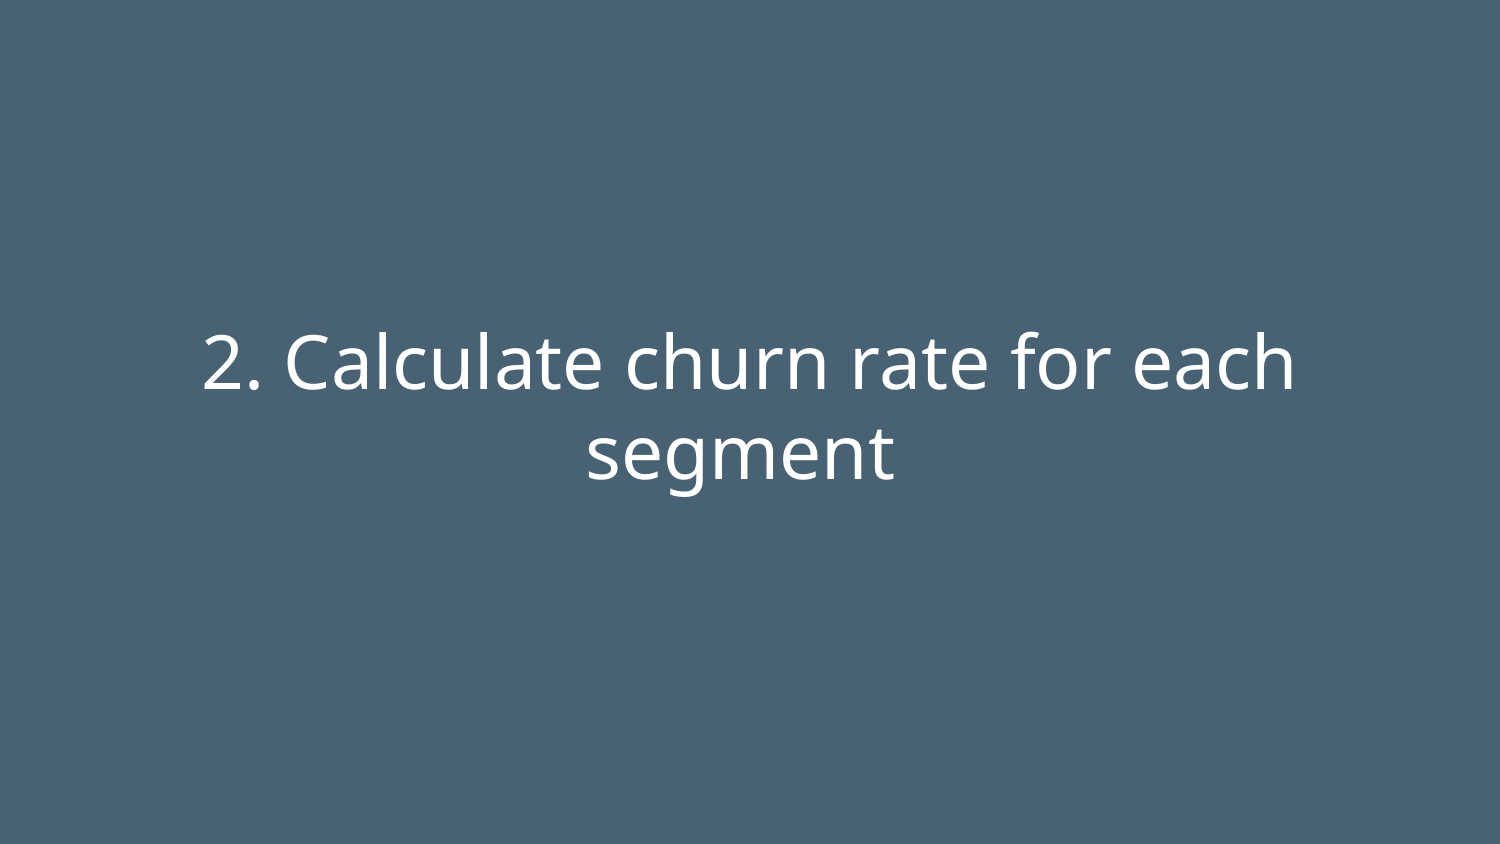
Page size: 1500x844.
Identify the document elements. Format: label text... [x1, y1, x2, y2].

text_box 2. Calculate churn rate for each segment [123, 253, 1377, 591]
